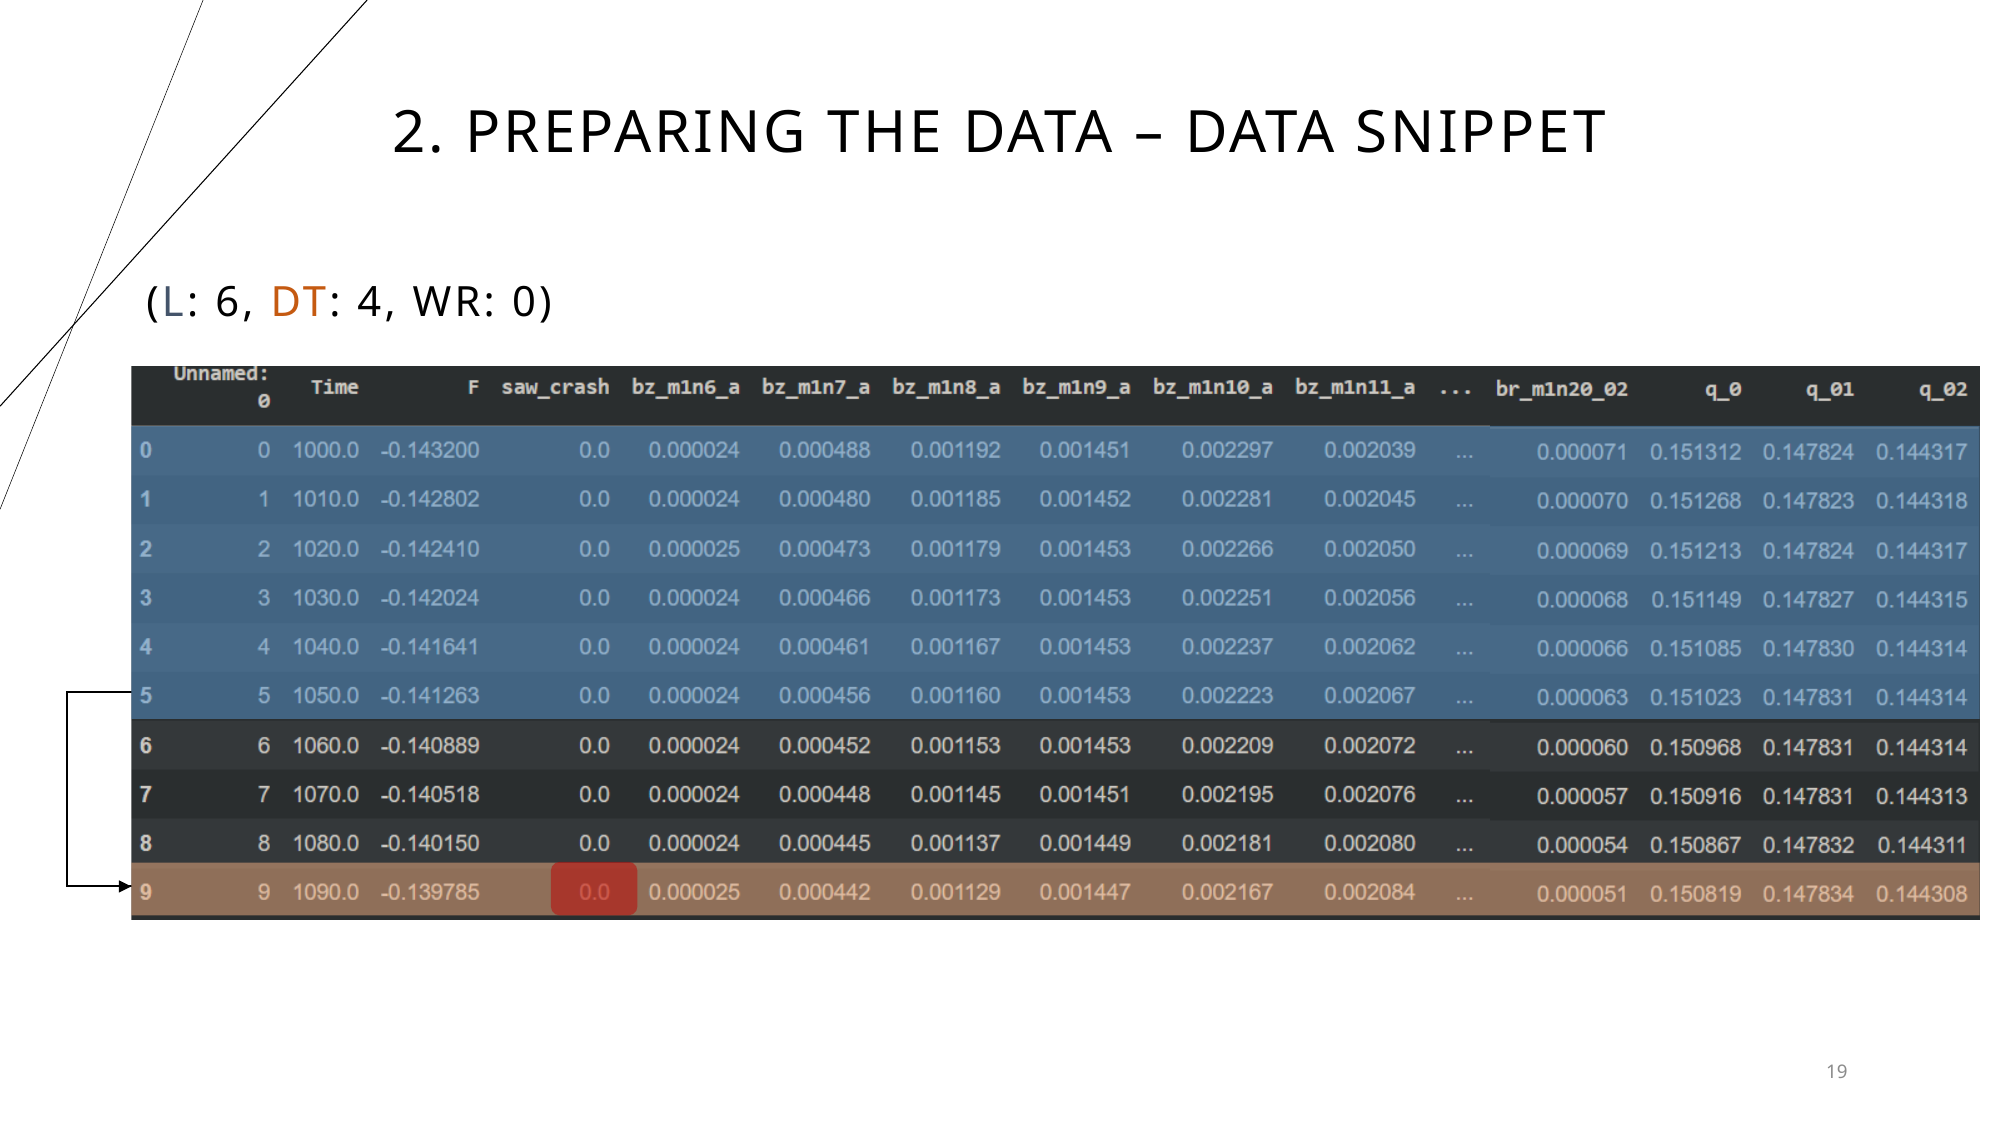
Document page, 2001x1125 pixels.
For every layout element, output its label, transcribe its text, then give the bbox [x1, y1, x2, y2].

text_box [66, 691, 131, 887]
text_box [131, 365, 1980, 920]
list (L: 6, dt: 4, WR: 0) [131, 256, 685, 333]
slide_number 19 [1412, 1042, 1863, 1103]
text_box 2. Preparing the data – data snippet [309, 25, 1691, 243]
